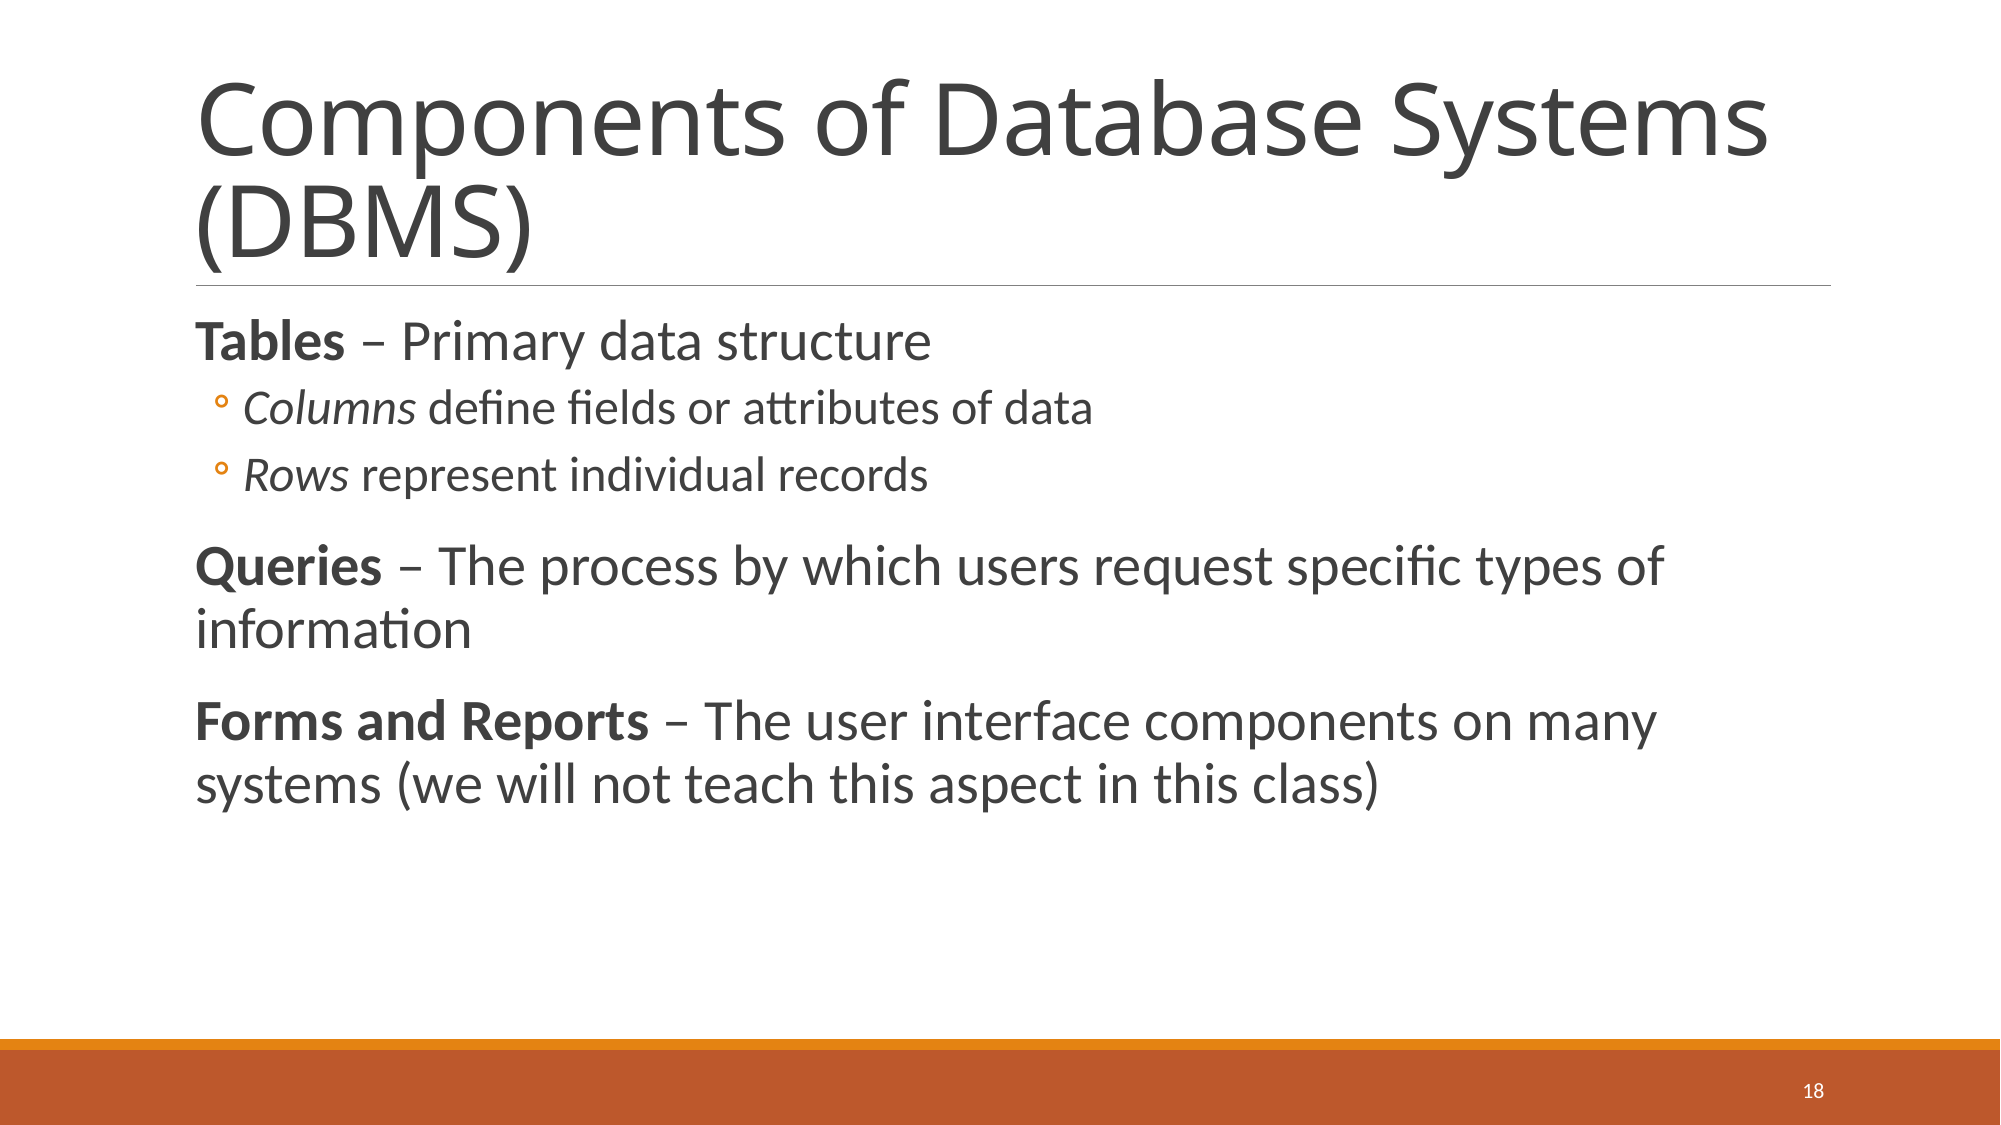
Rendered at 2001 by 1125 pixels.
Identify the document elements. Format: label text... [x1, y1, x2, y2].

list Tables – Primary data structure Columns define fields or attributes of data Rows represent individual records Queries – The process by which users request specific types of information Forms and Reports – The user interface components on many systems (we will not teach this aspect in this class) [180, 302, 1830, 963]
slide_number 18 [1624, 1059, 1840, 1120]
title Components of Database Systems (DBMS) [180, 47, 2000, 285]
